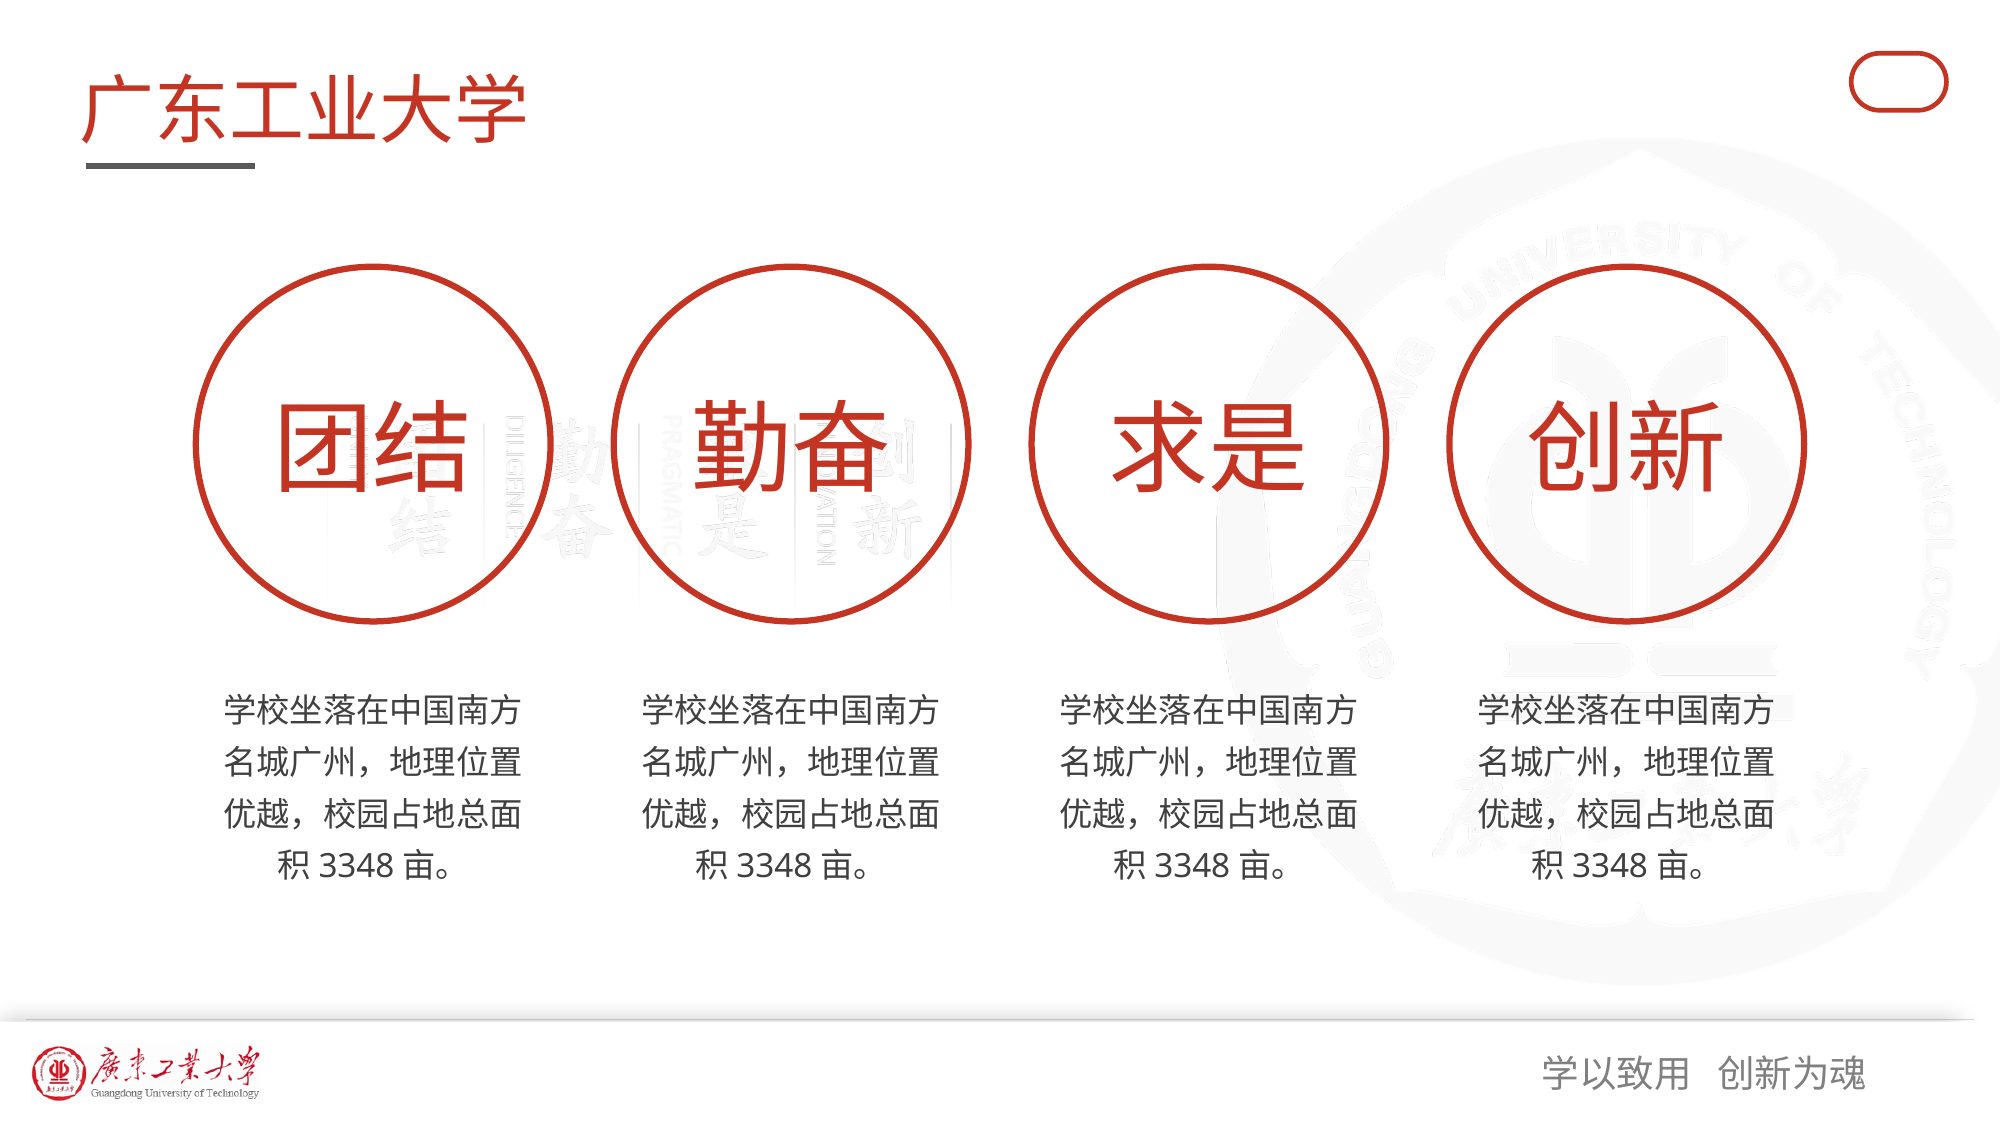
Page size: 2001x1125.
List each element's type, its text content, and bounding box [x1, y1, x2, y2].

text_box 学校坐落在中国南方名城广州，地理位置优越，校园占地总面积3348亩。 [1449, 669, 1805, 892]
text_box 创新 [1448, 265, 1806, 623]
text_box 学校坐落在中国南方名城广州，地理位置优越，校园占地总面积3348亩。 [613, 669, 969, 892]
text_box 学校坐落在中国南方名城广州，地理位置优越，校园占地总面积3348亩。 [195, 669, 551, 892]
text_box 勤奋 [612, 265, 970, 623]
text_box 005 099 193 [325, 138, 2000, 986]
picture [31, 1043, 260, 1103]
text_box 求是 [1030, 265, 1388, 623]
text_box 学校坐落在中国南方名城广州，地理位置优越，校园占地总面积3348亩。 [1031, 669, 1387, 892]
slide_number [1851, 53, 1947, 111]
title 广东工业大学 [64, 64, 1829, 162]
text_box 团结 [194, 265, 552, 623]
